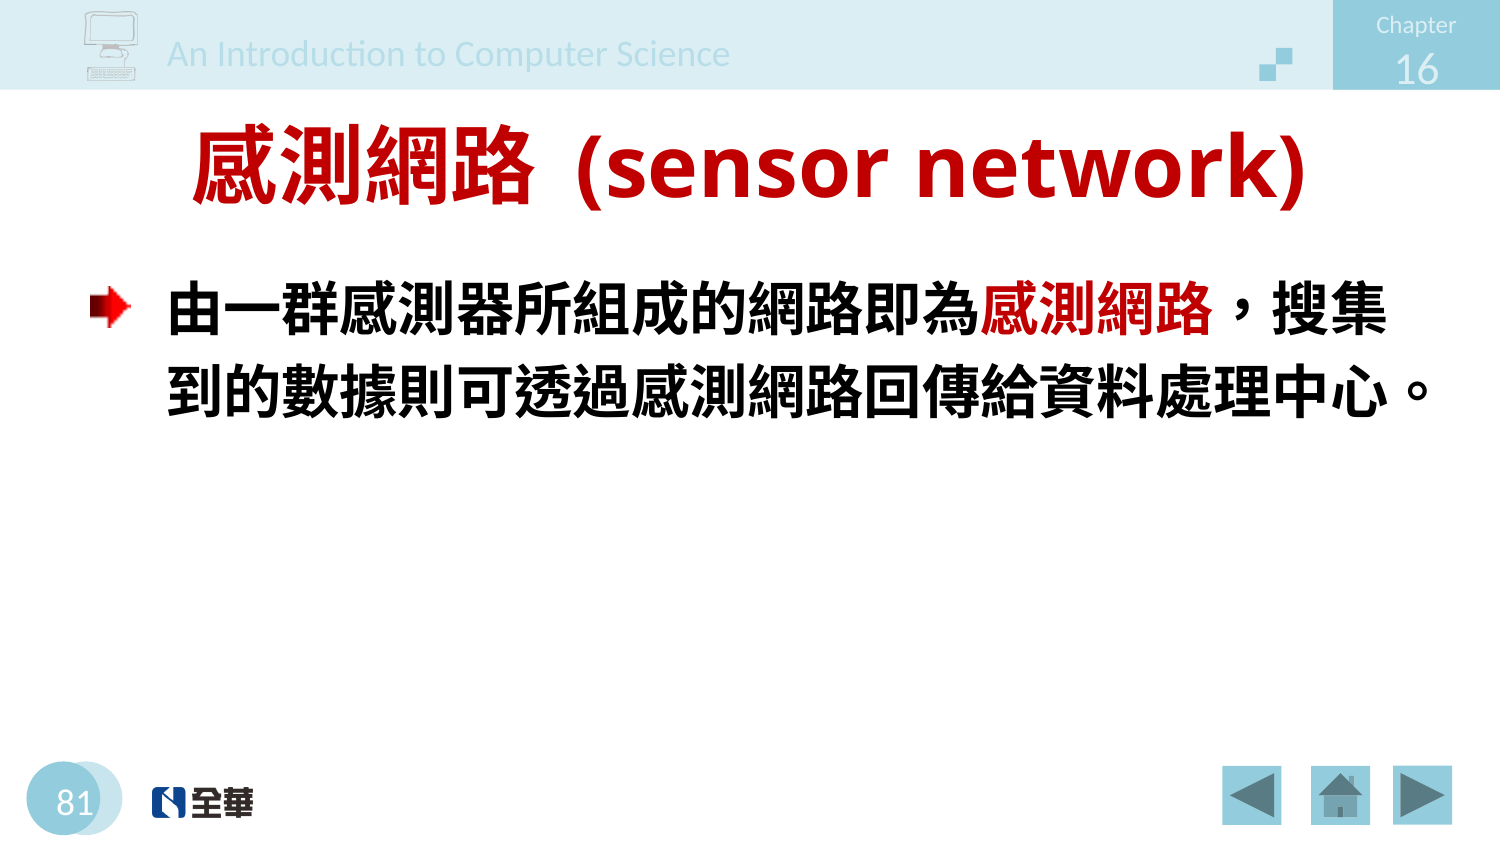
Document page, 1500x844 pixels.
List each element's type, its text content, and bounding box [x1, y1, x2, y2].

picture [84, 11, 138, 81]
title 感測網路 (sensor network) [75, 104, 1425, 223]
picture [152, 787, 253, 818]
picture [90, 286, 131, 328]
list 由一群感測器所組成的網路即為感測網路，搜集到的數據則可透過感測網路回傳給資料處理中心。 [75, 250, 1425, 754]
